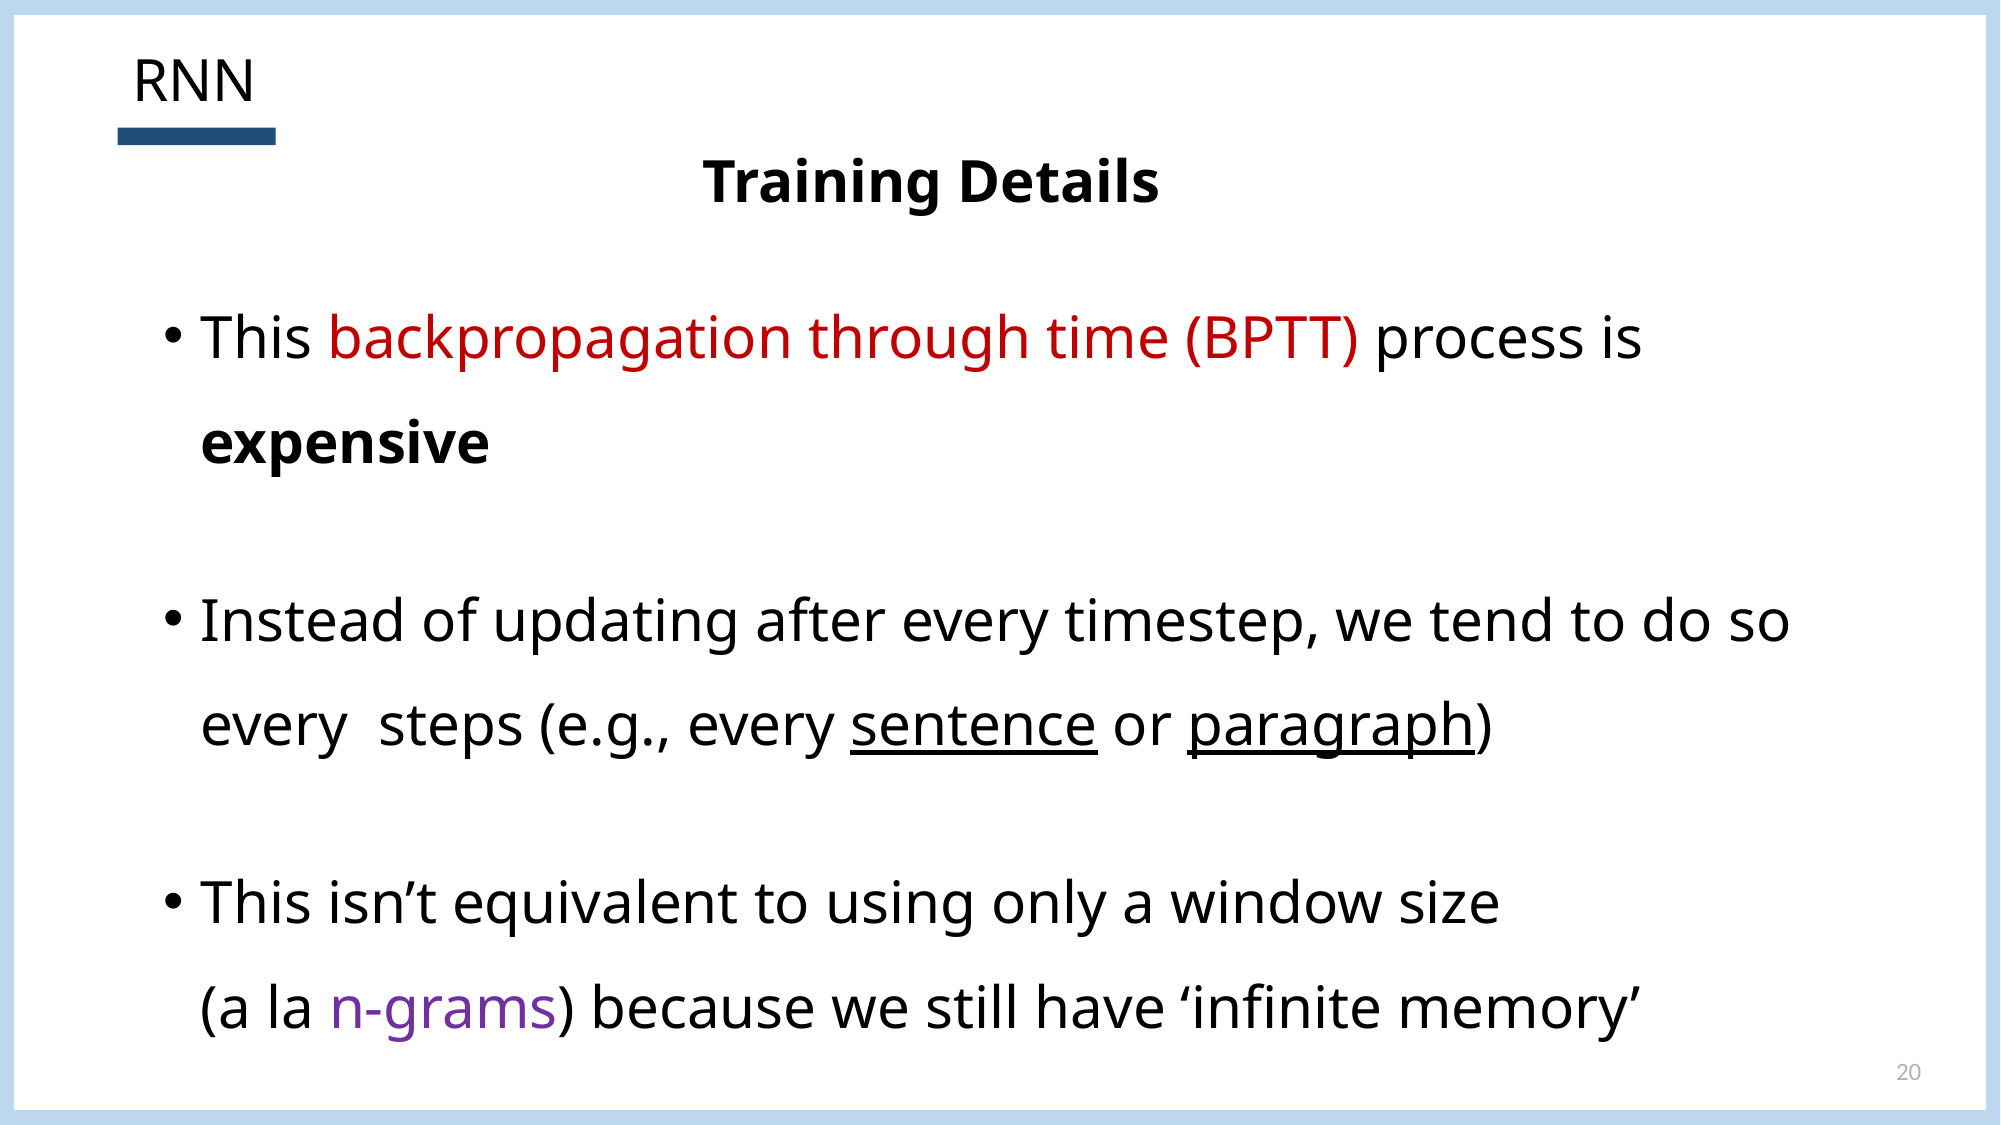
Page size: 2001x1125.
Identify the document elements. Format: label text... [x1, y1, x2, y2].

text_box [408, 291, 1650, 398]
text_box Training Details [687, 123, 1225, 229]
title RNN [117, 43, 325, 134]
slide_number 20 [1486, 1040, 1937, 1101]
text_box [116, 127, 277, 146]
